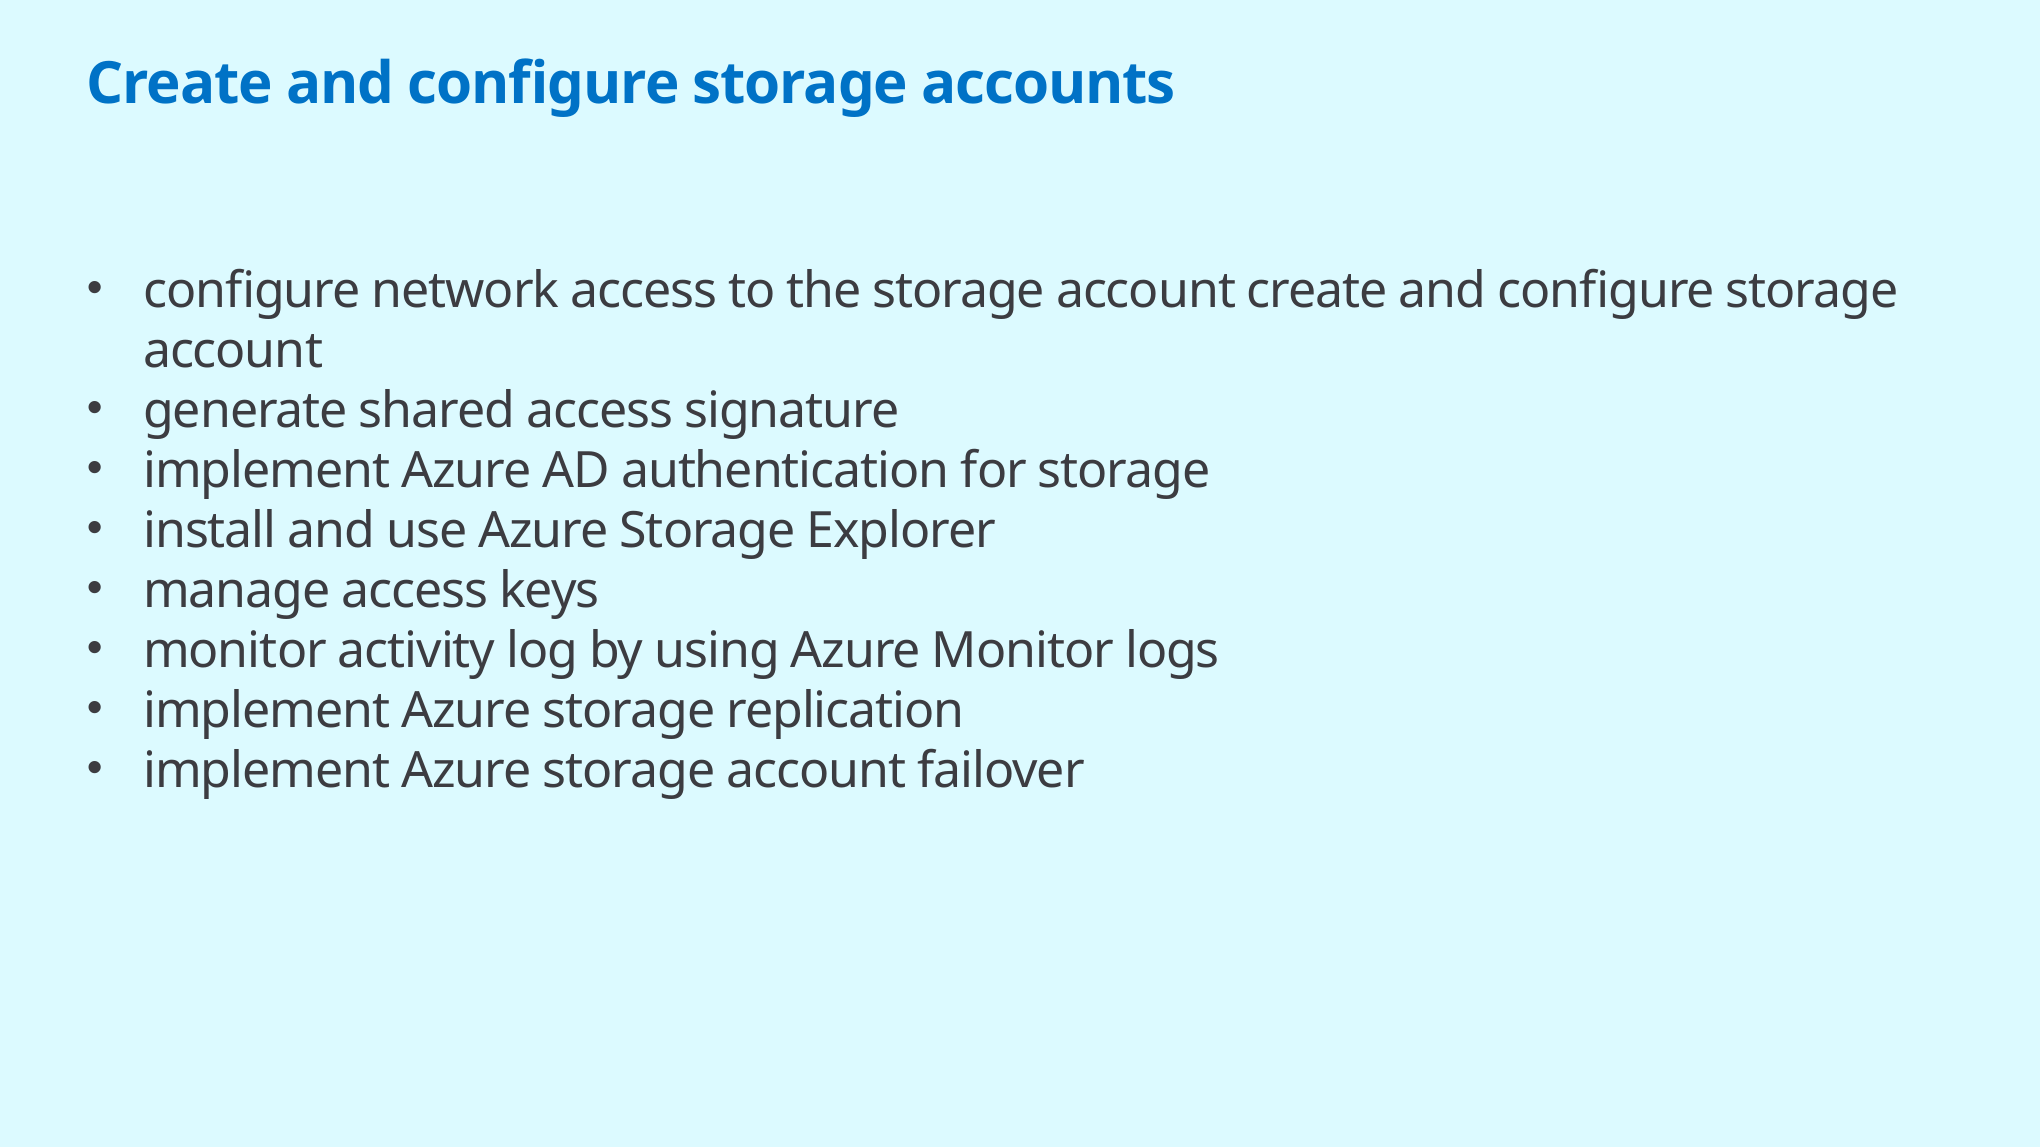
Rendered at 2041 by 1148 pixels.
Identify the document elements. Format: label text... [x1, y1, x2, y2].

title Create and configure storage accounts [86, 38, 1953, 164]
list configure network access to the storage account create and configure storage account generate shared access signature implement Azure AD authentication for storage install and use Azure Storage Explorer manage access keys monitor activity log by using Azure Monitor logs implement Azure storage replication implement Azure storage account failover [86, 242, 1953, 818]
